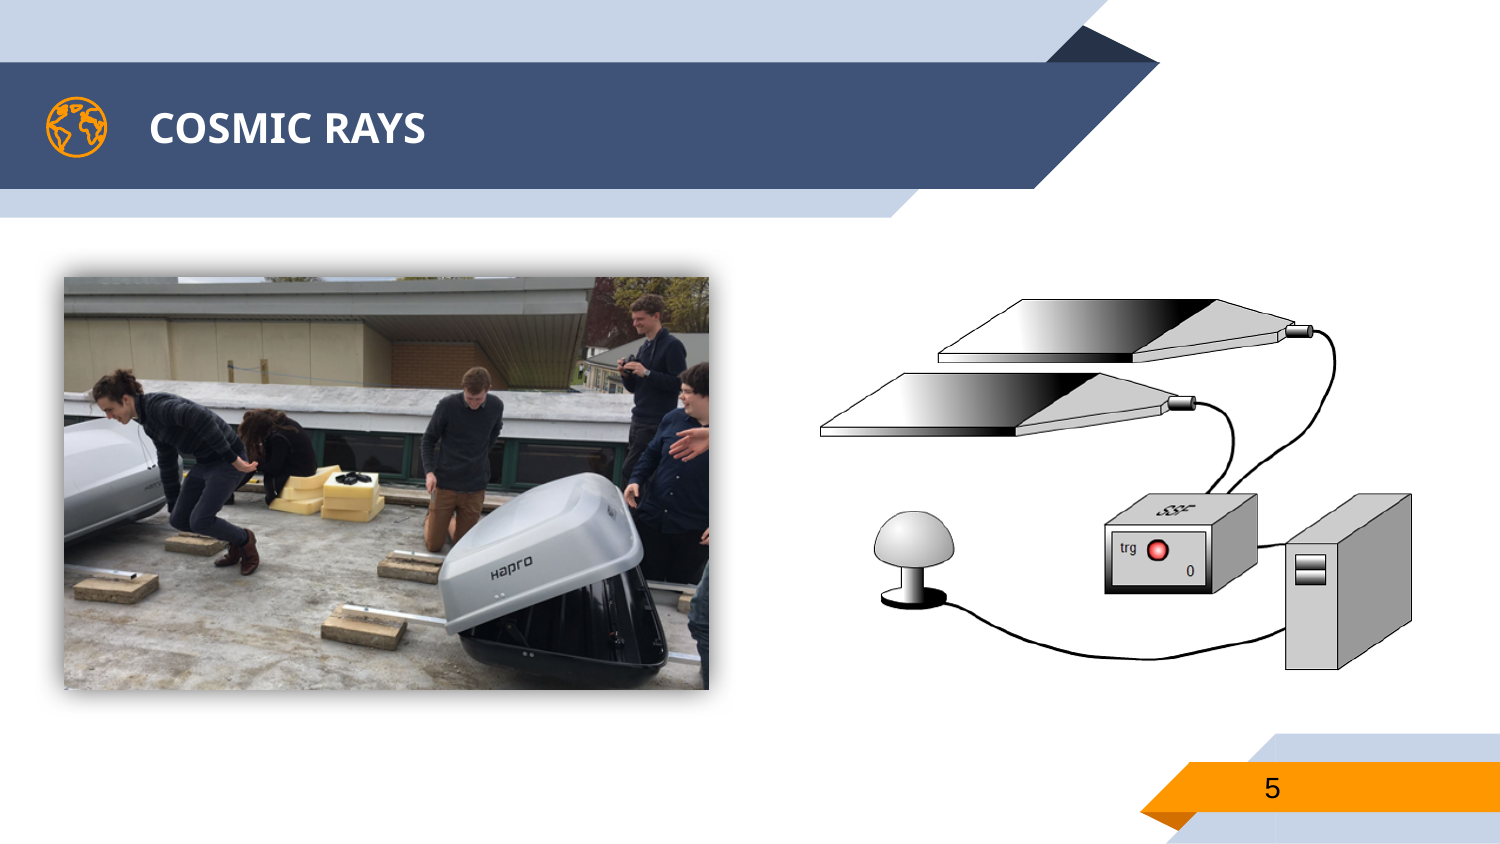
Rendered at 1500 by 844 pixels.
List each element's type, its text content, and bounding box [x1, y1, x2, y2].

title COSMIC RAYS [133, 64, 1035, 190]
slide_number 5 [1249, 760, 1494, 813]
picture [63, 276, 709, 690]
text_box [47, 97, 106, 157]
picture [817, 292, 1414, 675]
